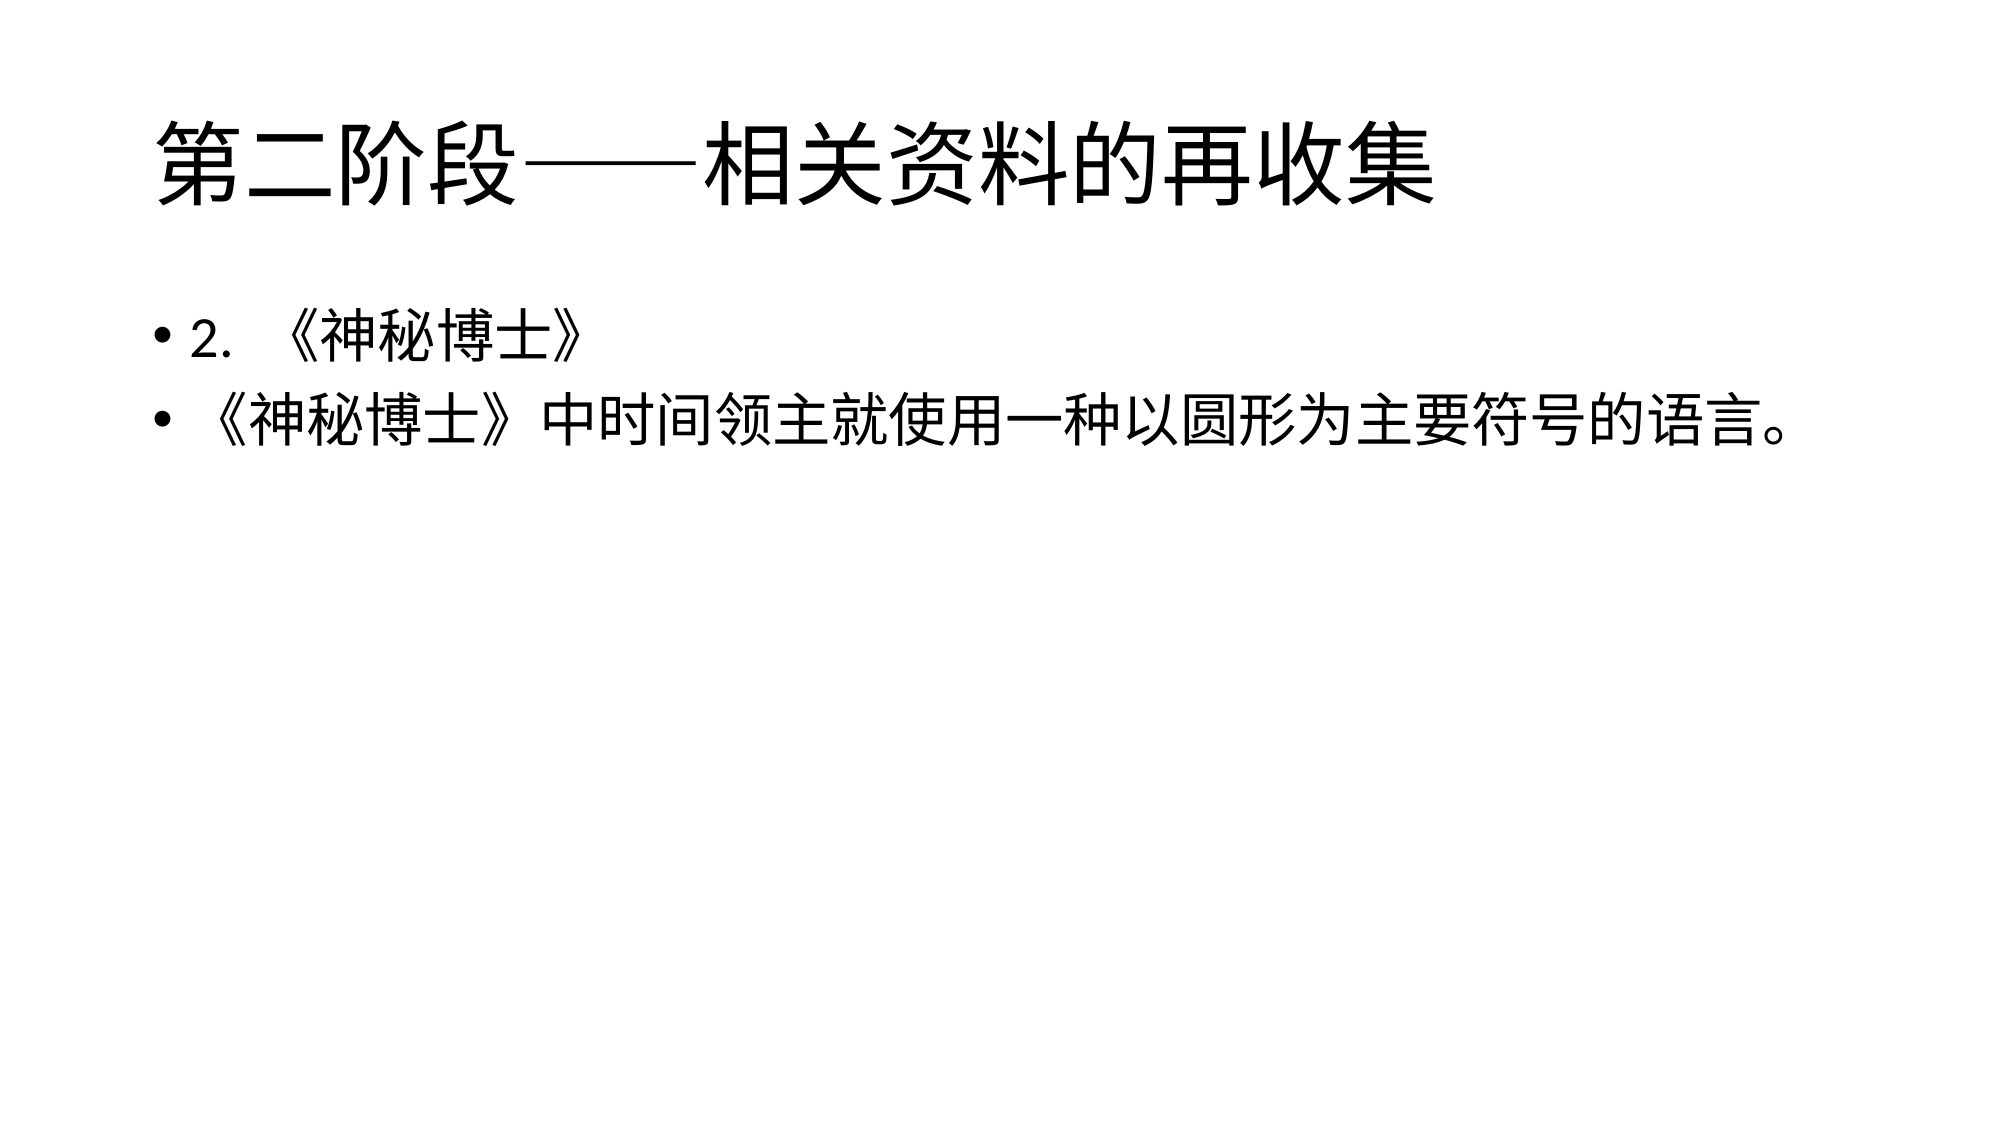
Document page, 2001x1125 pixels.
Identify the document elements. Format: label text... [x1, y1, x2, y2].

list 2. 《神秘博士》 《神秘博士》中时间领主就使用一种以圆形为主要符号的语言。 [137, 299, 1863, 1014]
title 第二阶段——相关资料的再收集 [137, 59, 1863, 278]
